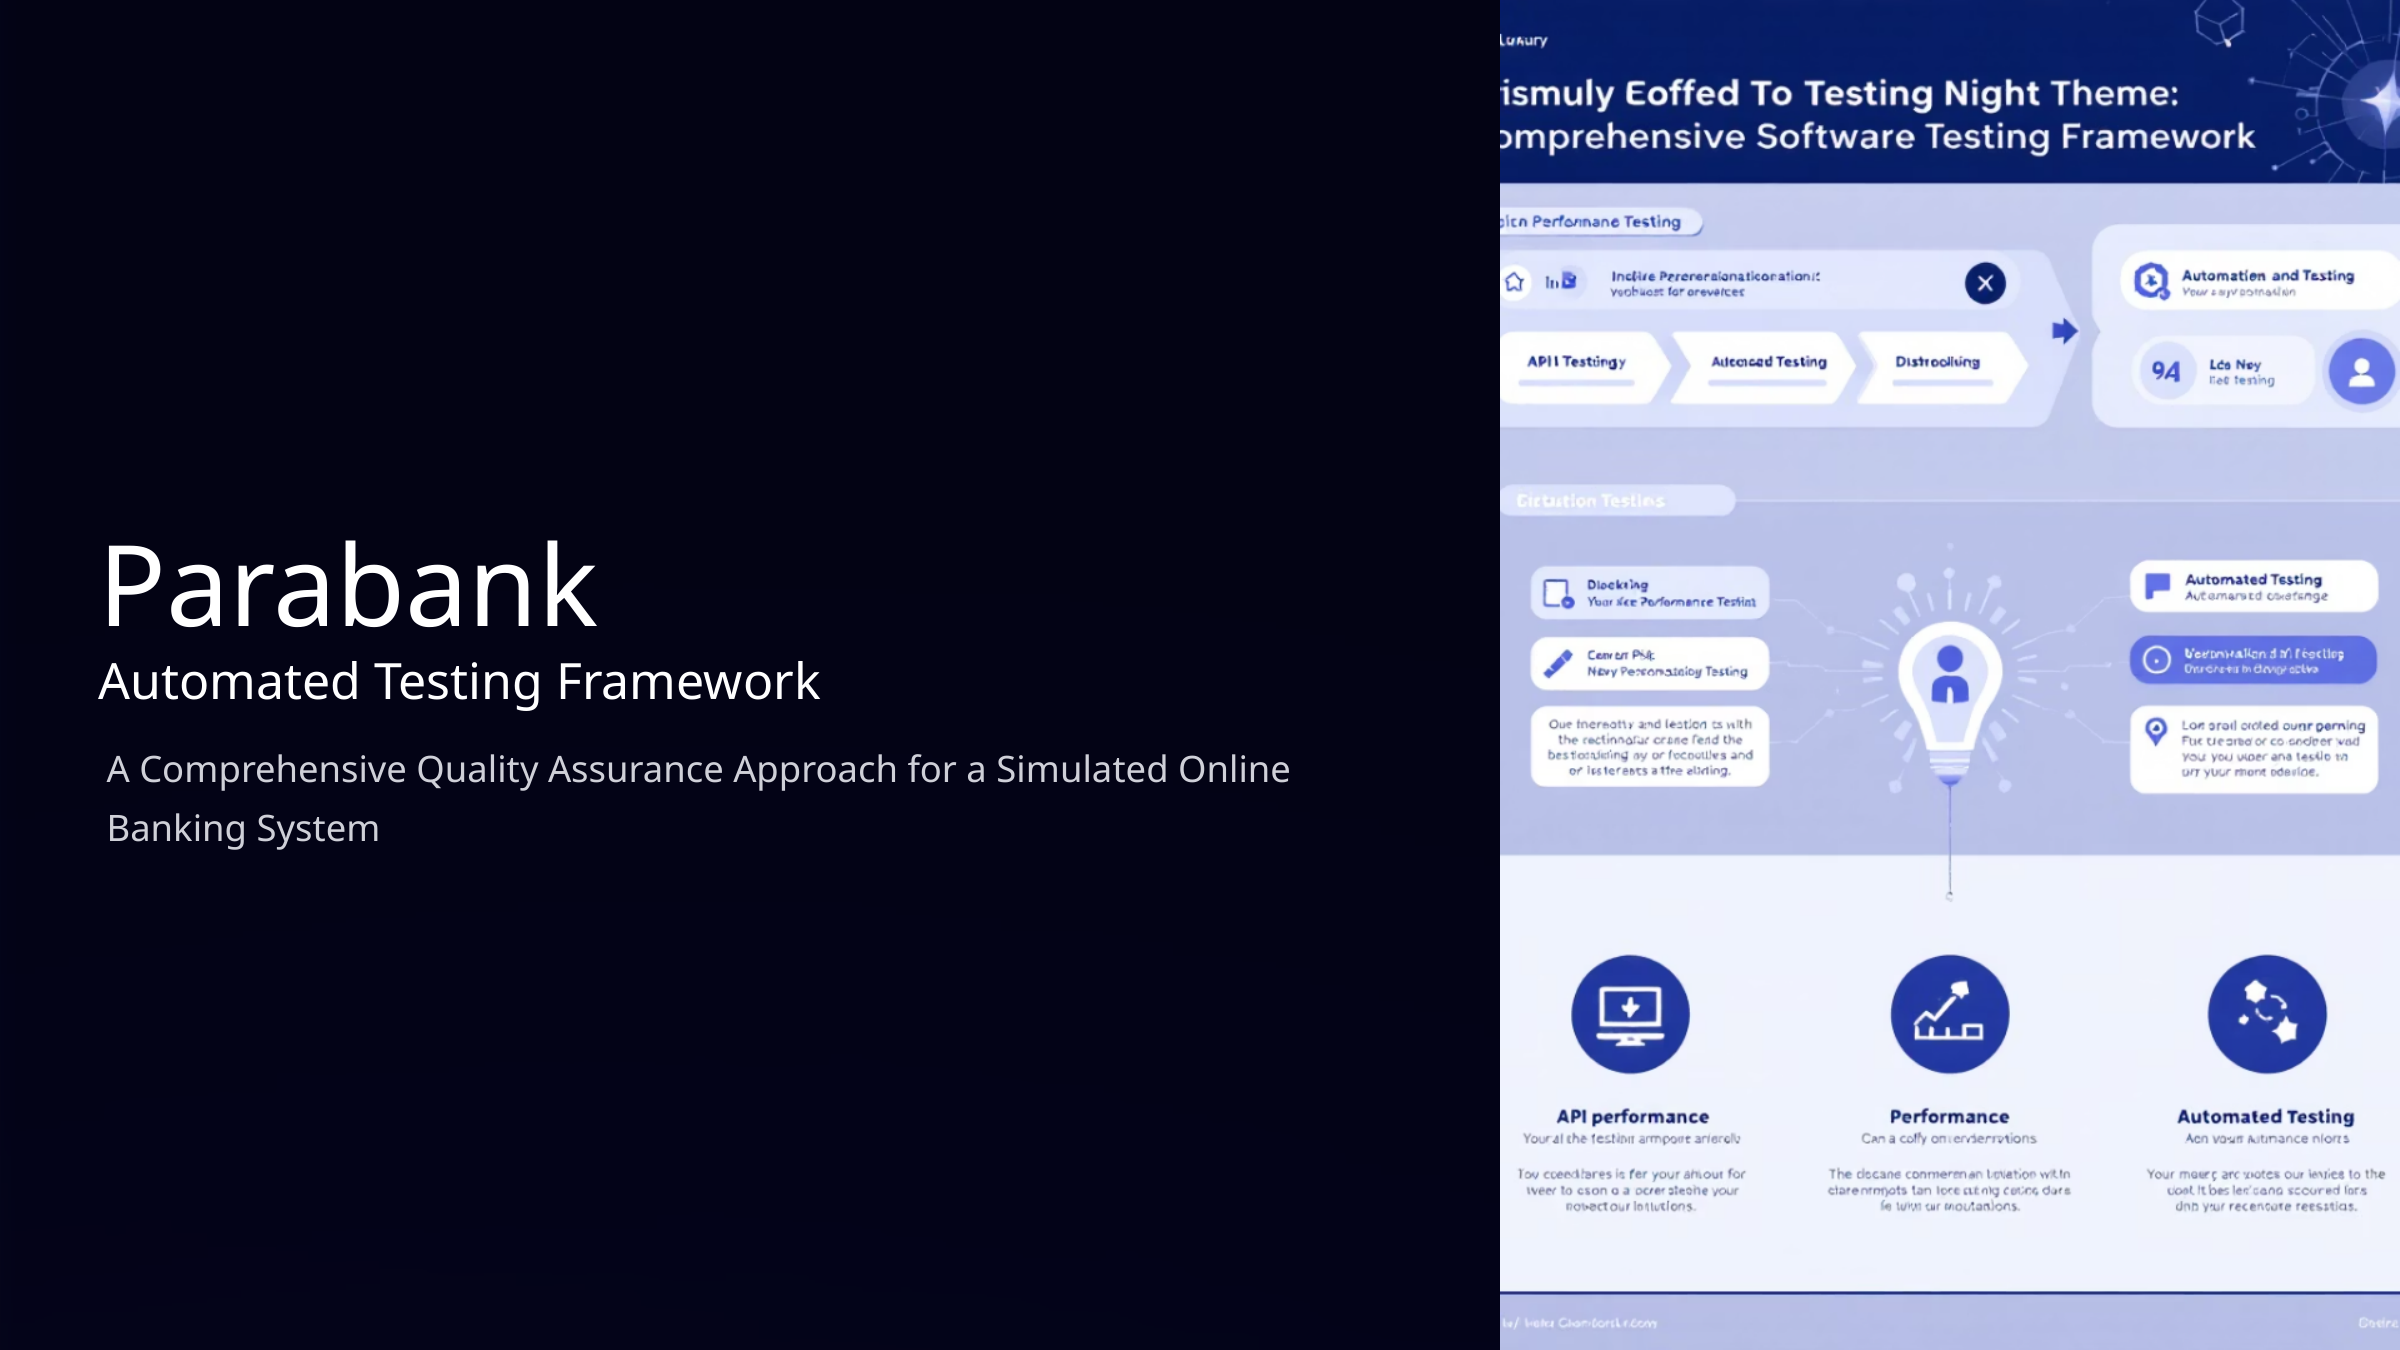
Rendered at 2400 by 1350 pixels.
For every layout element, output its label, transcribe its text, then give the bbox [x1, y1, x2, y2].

text_box A Comprehensive Quality Assurance Approach for a Simulated Online Banking System [106, 729, 1347, 862]
text_box Parabank Automated Testing Framework [98, 533, 1398, 729]
picture [0, 0, 2400, 1350]
